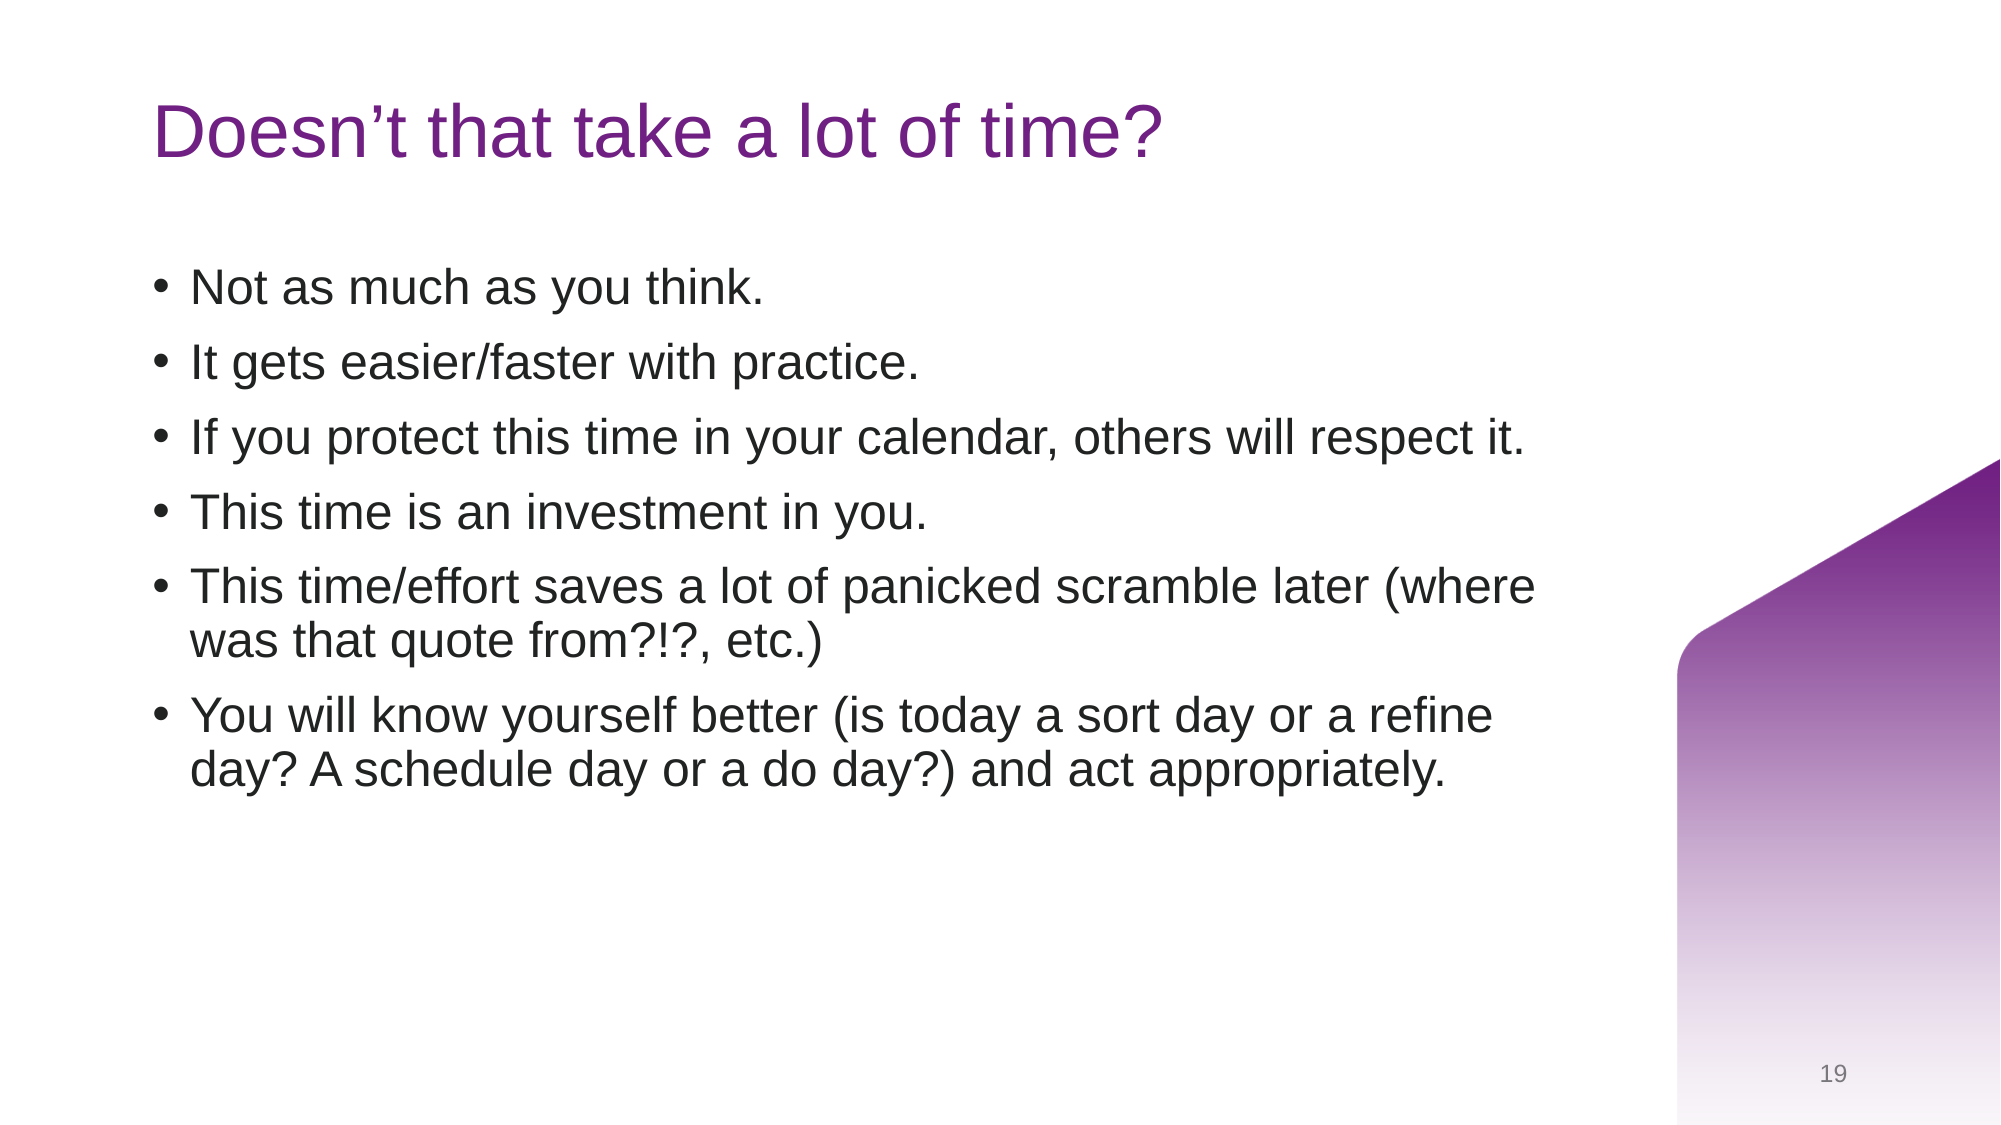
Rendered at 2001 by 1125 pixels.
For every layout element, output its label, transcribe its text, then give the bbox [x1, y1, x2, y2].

list Not as much as you think. It gets easier/faster with practice. If you protect this time in your calendar, others will respect it. This time is an investment in you. This time/effort saves a lot of panicked scramble later (where was that quote from?!?, etc.) You will know yourself better (is today a sort day or a refine day? A schedule day or a do day?) and act appropriately. [137, 254, 1589, 921]
picture [1166, 200, 2000, 1125]
title Doesn’t that take a lot of time? [137, 88, 1775, 179]
slide_number 19 [1412, 1042, 1863, 1103]
